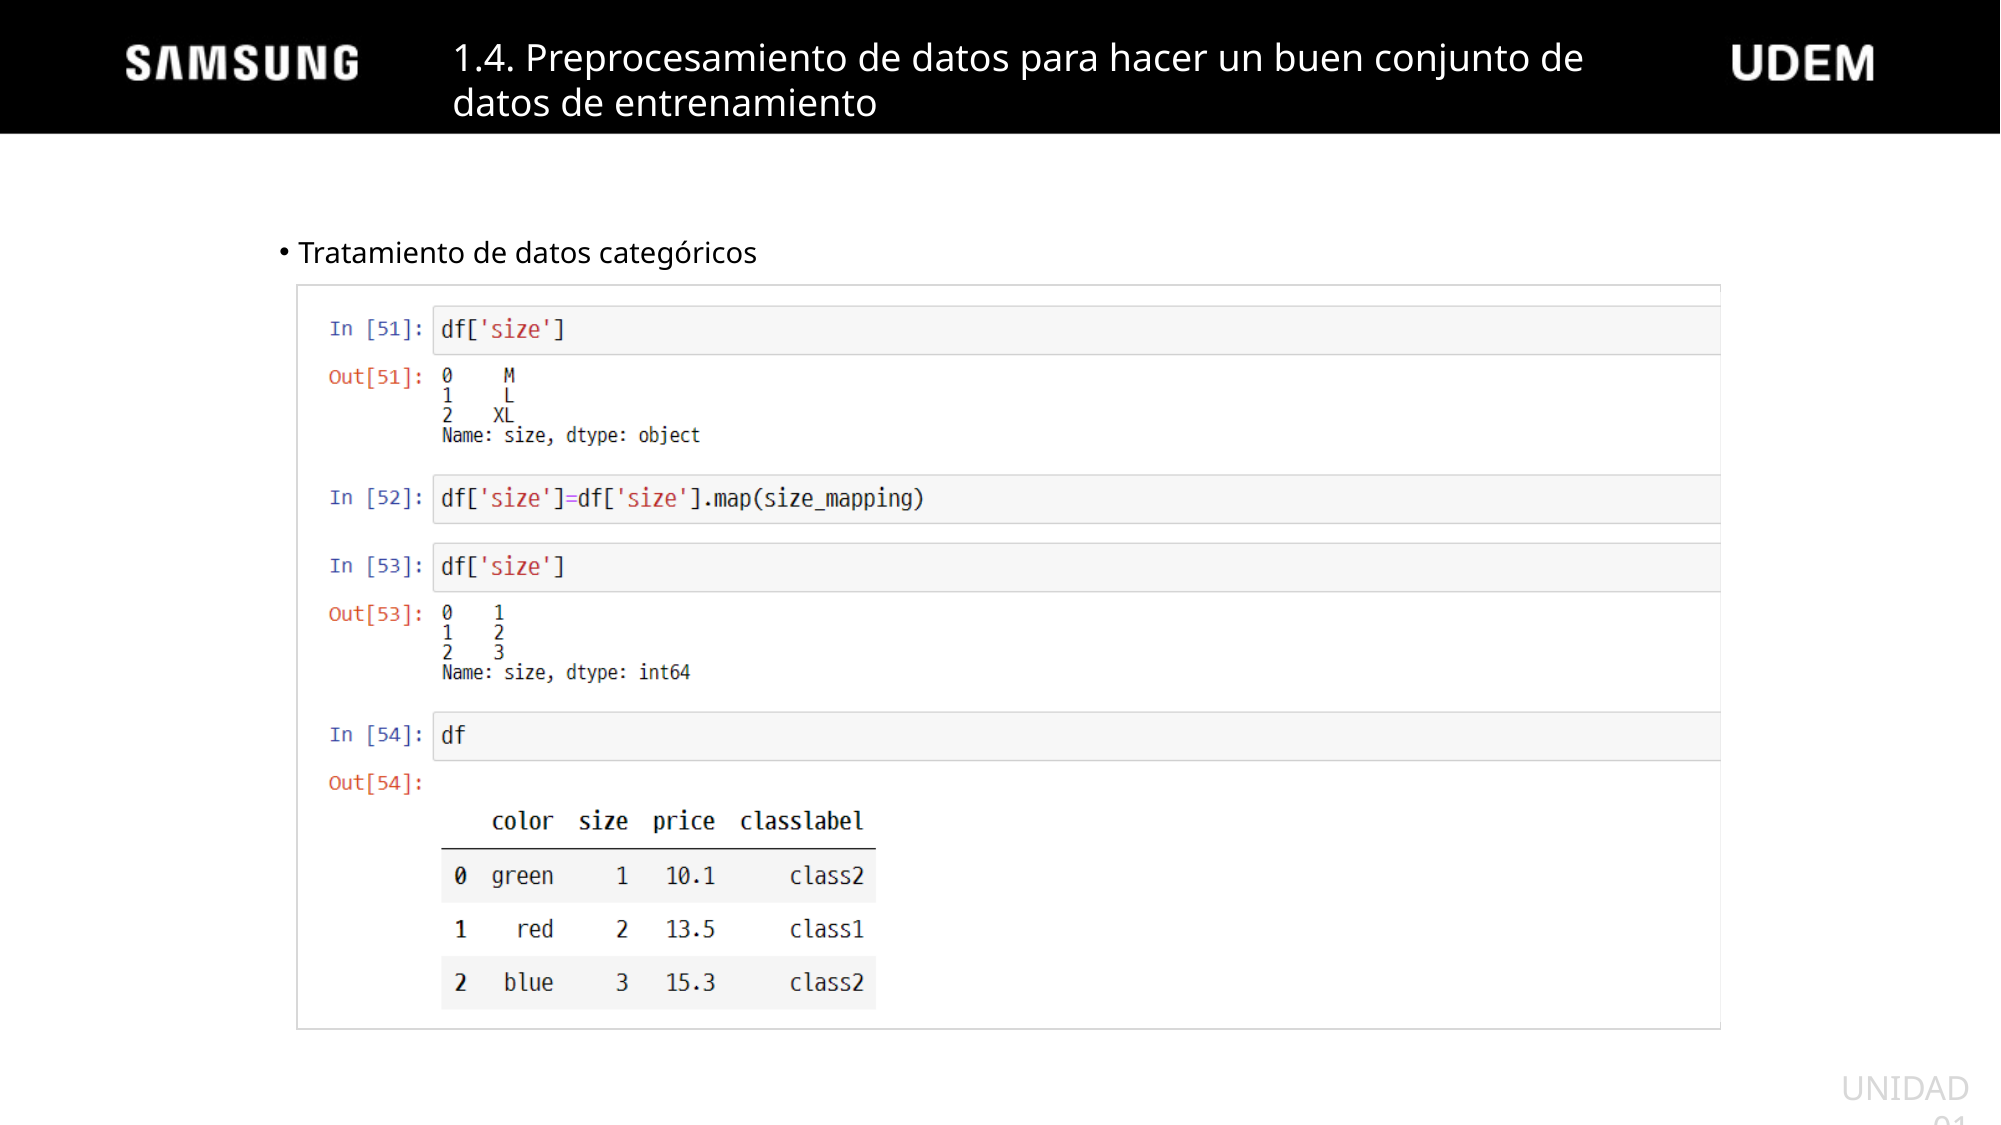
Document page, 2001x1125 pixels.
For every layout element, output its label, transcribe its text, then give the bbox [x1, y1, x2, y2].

picture [0, 0, 2000, 1124]
text_box Tratamiento de datos categóricos [279, 234, 1786, 270]
text_box 1.4. Preprocesamiento de datos para hacer un buen conjunto de datos de entrenamiento [452, 34, 1629, 125]
text_box UNIDAD 01 [1800, 1067, 1971, 1125]
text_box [296, 284, 1721, 1030]
